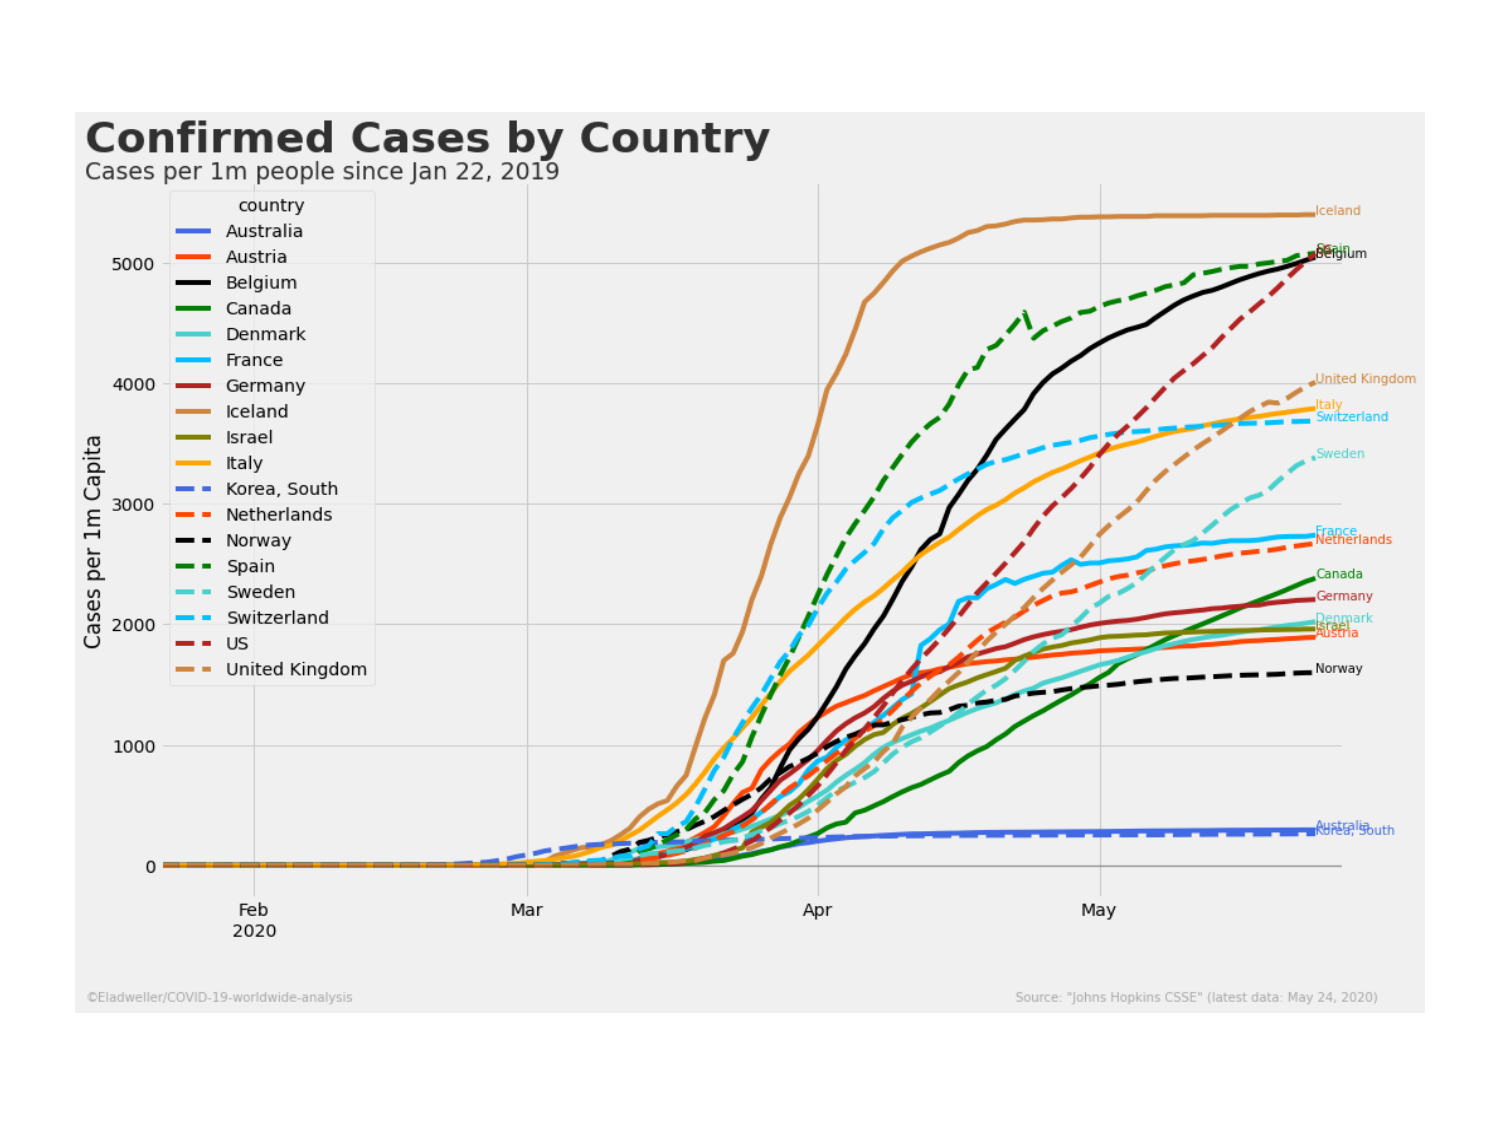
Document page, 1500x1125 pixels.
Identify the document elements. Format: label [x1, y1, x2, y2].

picture [74, 112, 1426, 1013]
